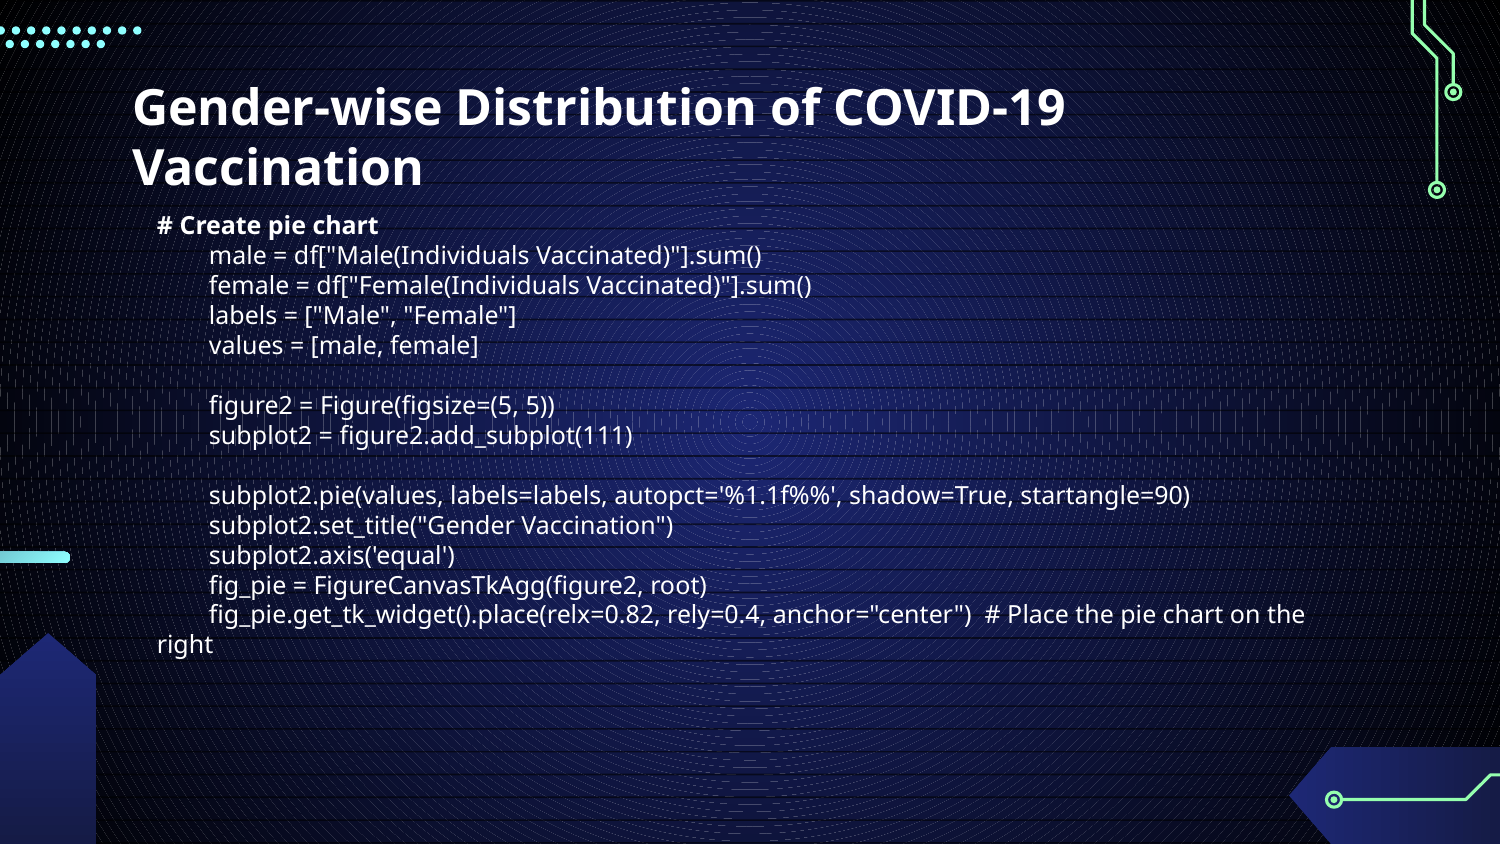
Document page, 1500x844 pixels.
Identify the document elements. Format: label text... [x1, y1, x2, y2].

title Gender-wise Distribution of COVID-19 Vaccination [116, 88, 1383, 183]
list # Create pie chart male = df["Male(Individuals Vaccinated)"].sum() female = df["Female(Individuals Vaccinated)"].sum() labels = ["Male", "Female"] values = [male, female] figure2 = Figure(figsize=(5, 5)) subplot2 = figure2.add_subplot(111) subplot2.pie(values, labels=labels, autopct='%1.1f%%', shadow=True, startangle=90) subplot2.set_title("Gender Vaccination") subplot2.axis('equal') fig_pie = FigureCanvasTkAgg(figure2, root) fig_pie.get_tk_widget().place(relx=0.82, rely=0.4, anchor="center") # Place the pie chart on the right [116, 194, 1383, 756]
